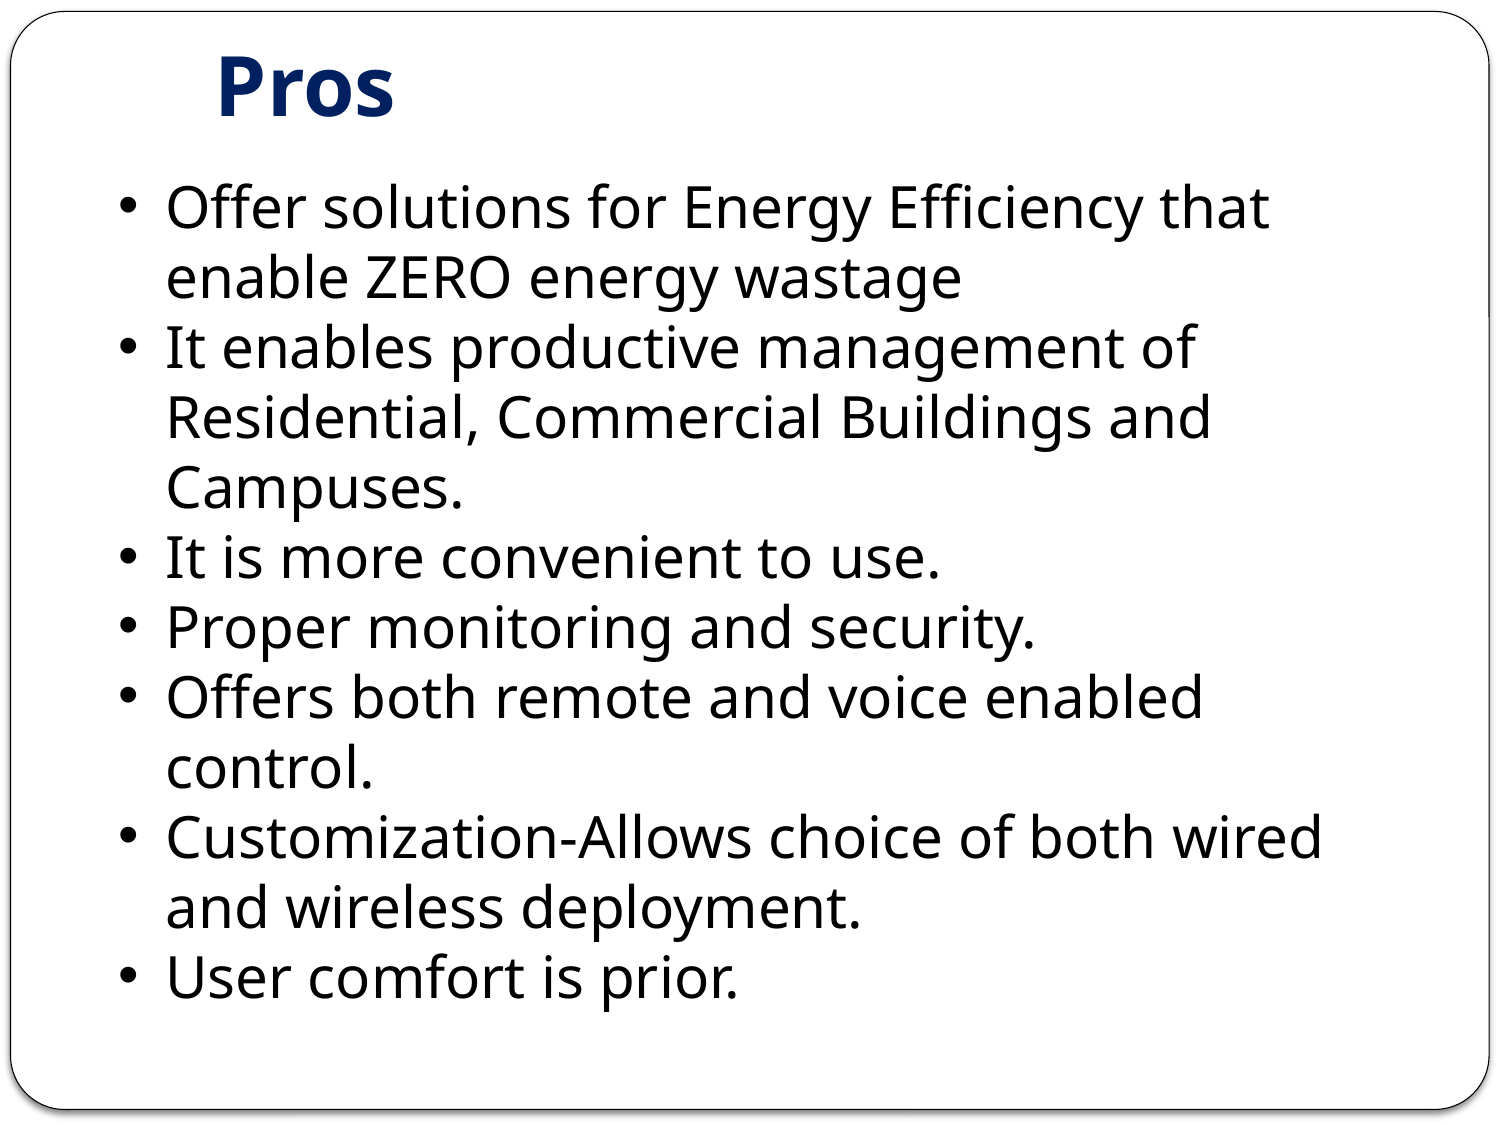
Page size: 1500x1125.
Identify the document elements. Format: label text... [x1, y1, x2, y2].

text_box Pros [200, 26, 463, 141]
text_box Offer solutions for Energy Efficiency that enable ZERO energy wastage It enables productive management of Residential, Commercial Buildings and Campuses. It is more convenient to use. Proper monitoring and security. Offers both remote and voice enabled control. Customization-Allows choice of both wired and wireless deployment. User comfort is prior. [103, 162, 1438, 1125]
